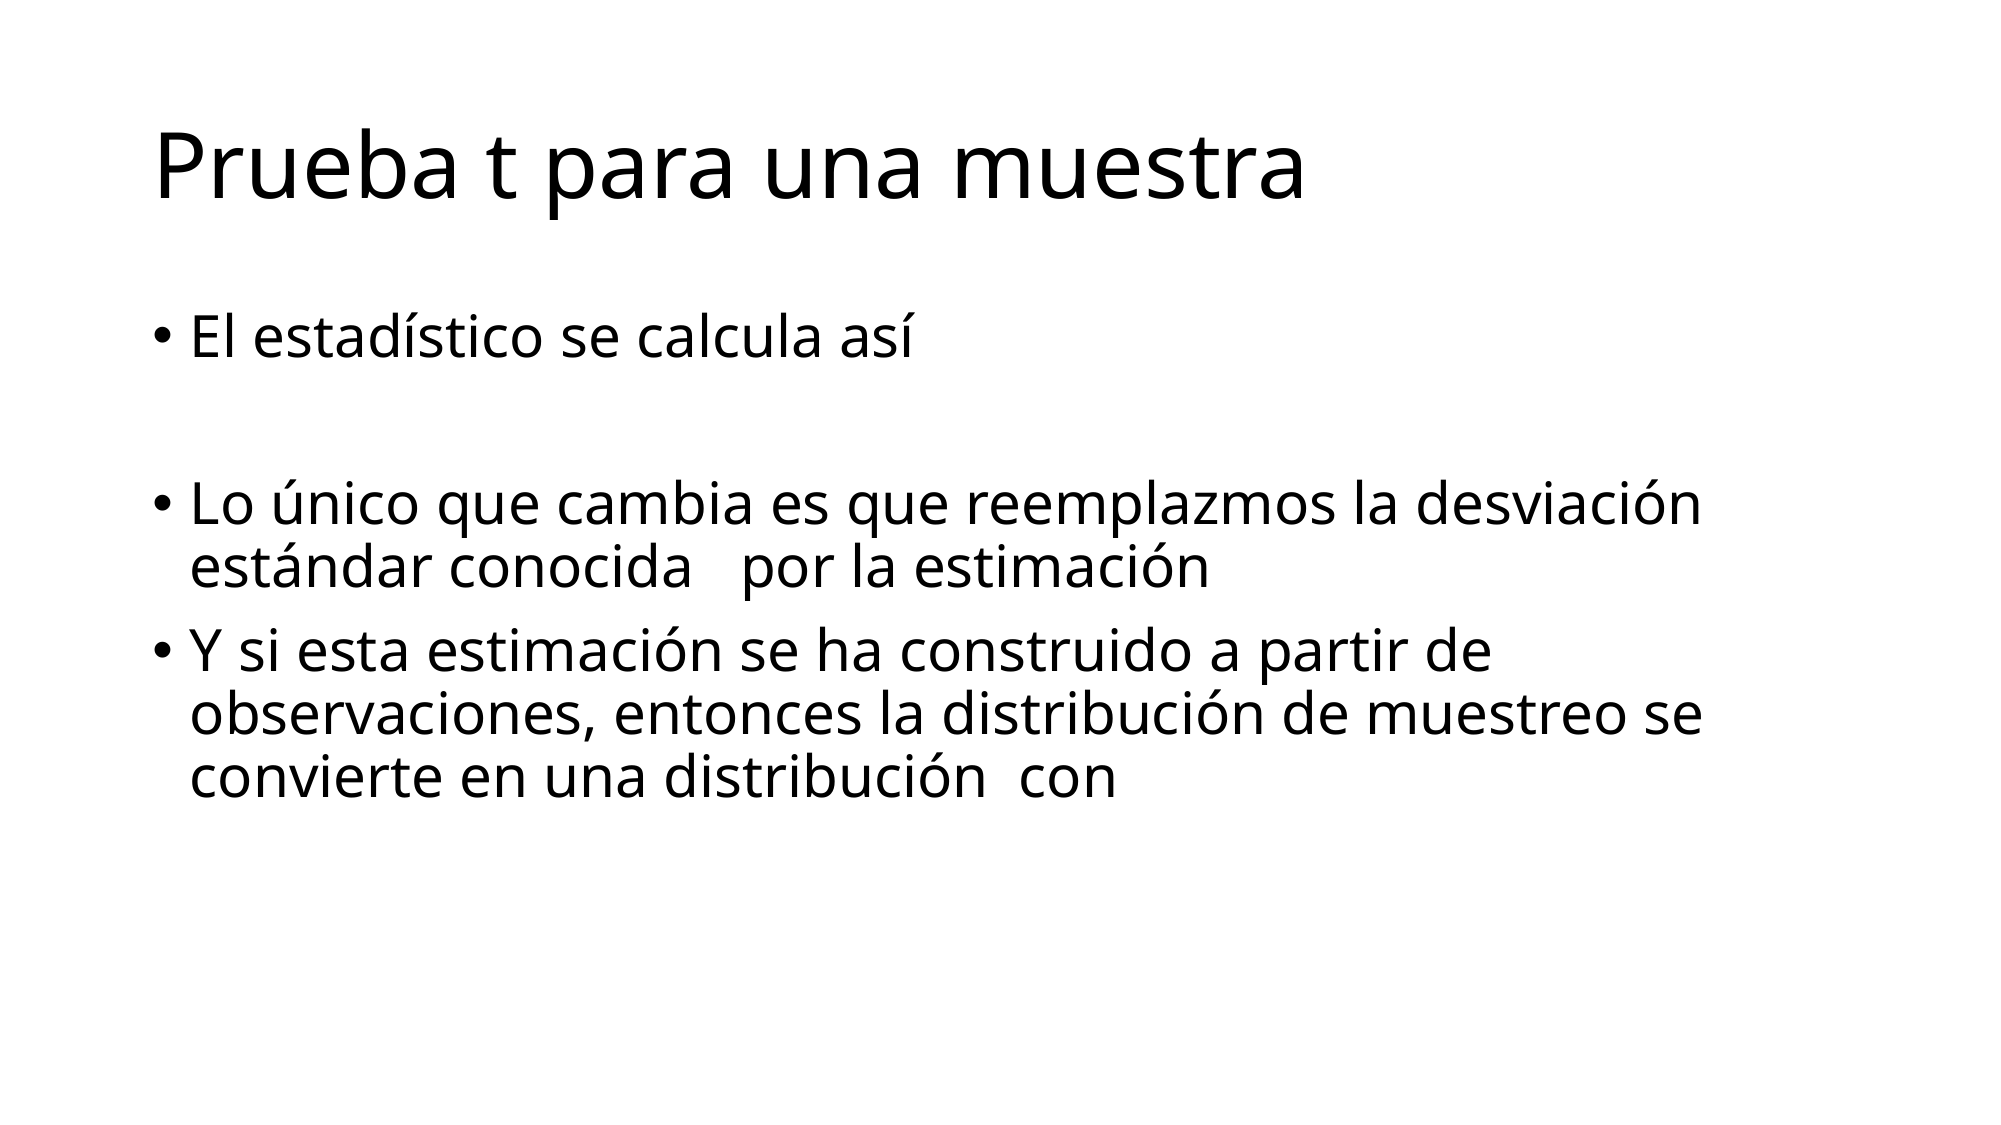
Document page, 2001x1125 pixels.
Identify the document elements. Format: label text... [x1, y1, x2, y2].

title Prueba t para una muestra [137, 59, 1863, 278]
